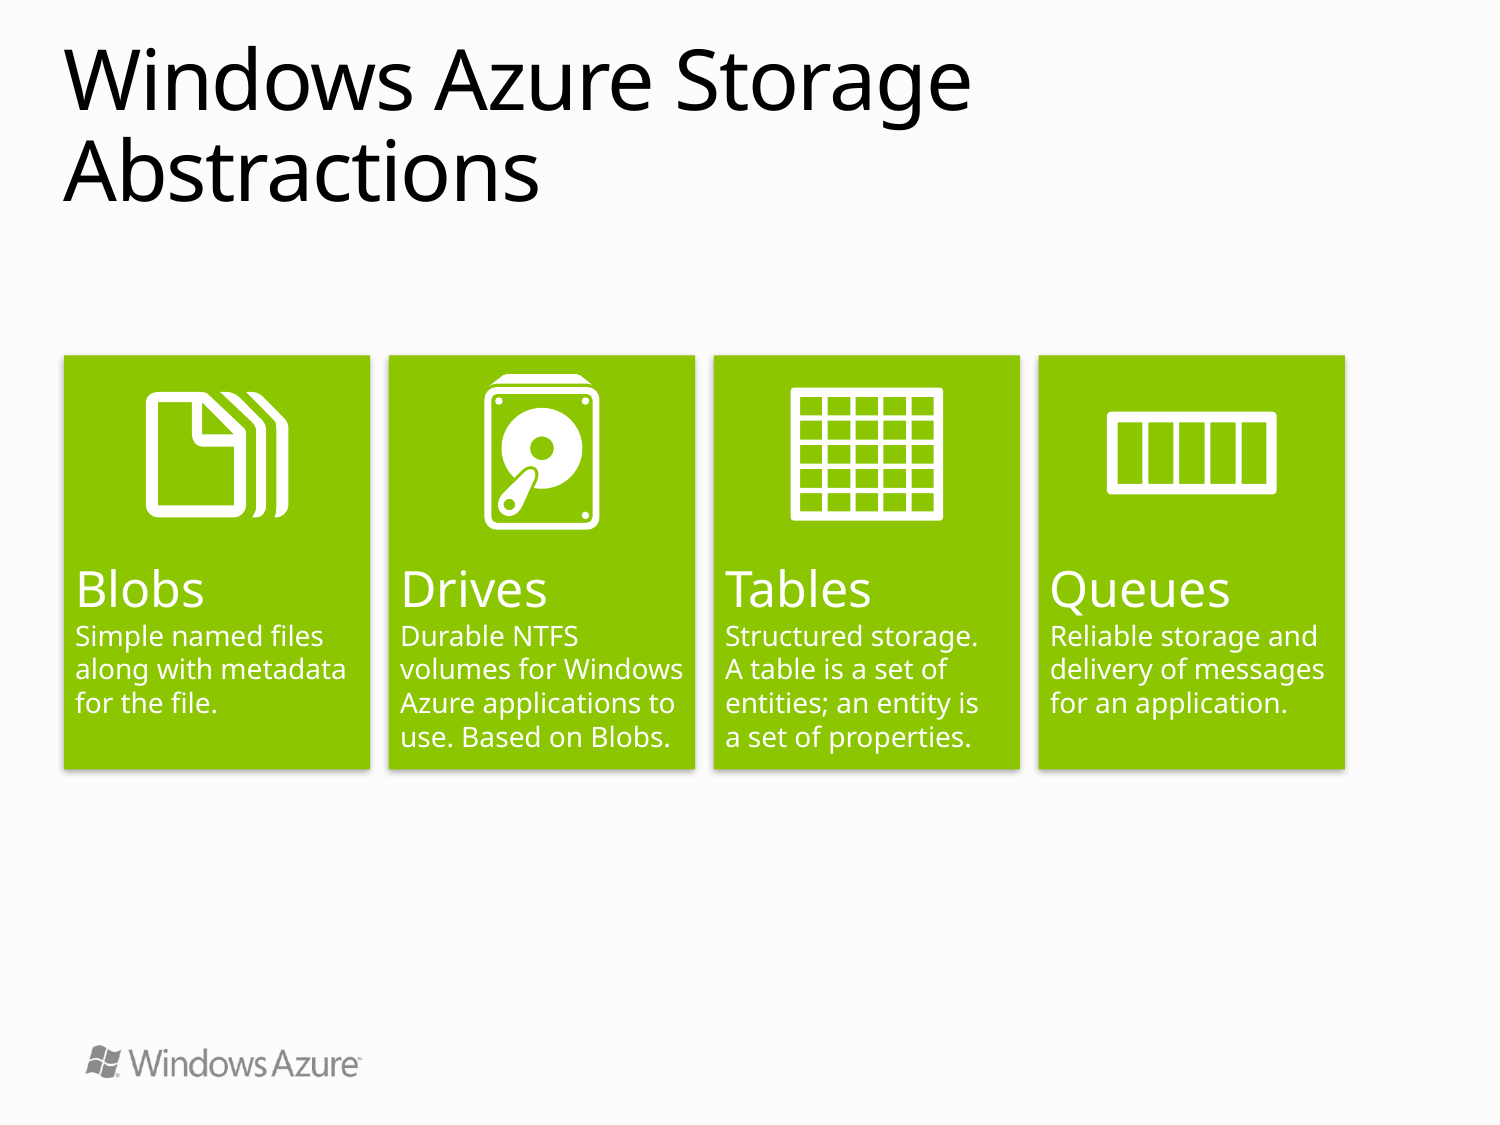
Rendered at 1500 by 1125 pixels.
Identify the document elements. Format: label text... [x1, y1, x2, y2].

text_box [1038, 355, 1346, 770]
title Windows Azure Storage Abstractions [63, 37, 1436, 130]
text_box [63, 355, 371, 770]
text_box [713, 355, 1021, 770]
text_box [388, 355, 696, 770]
